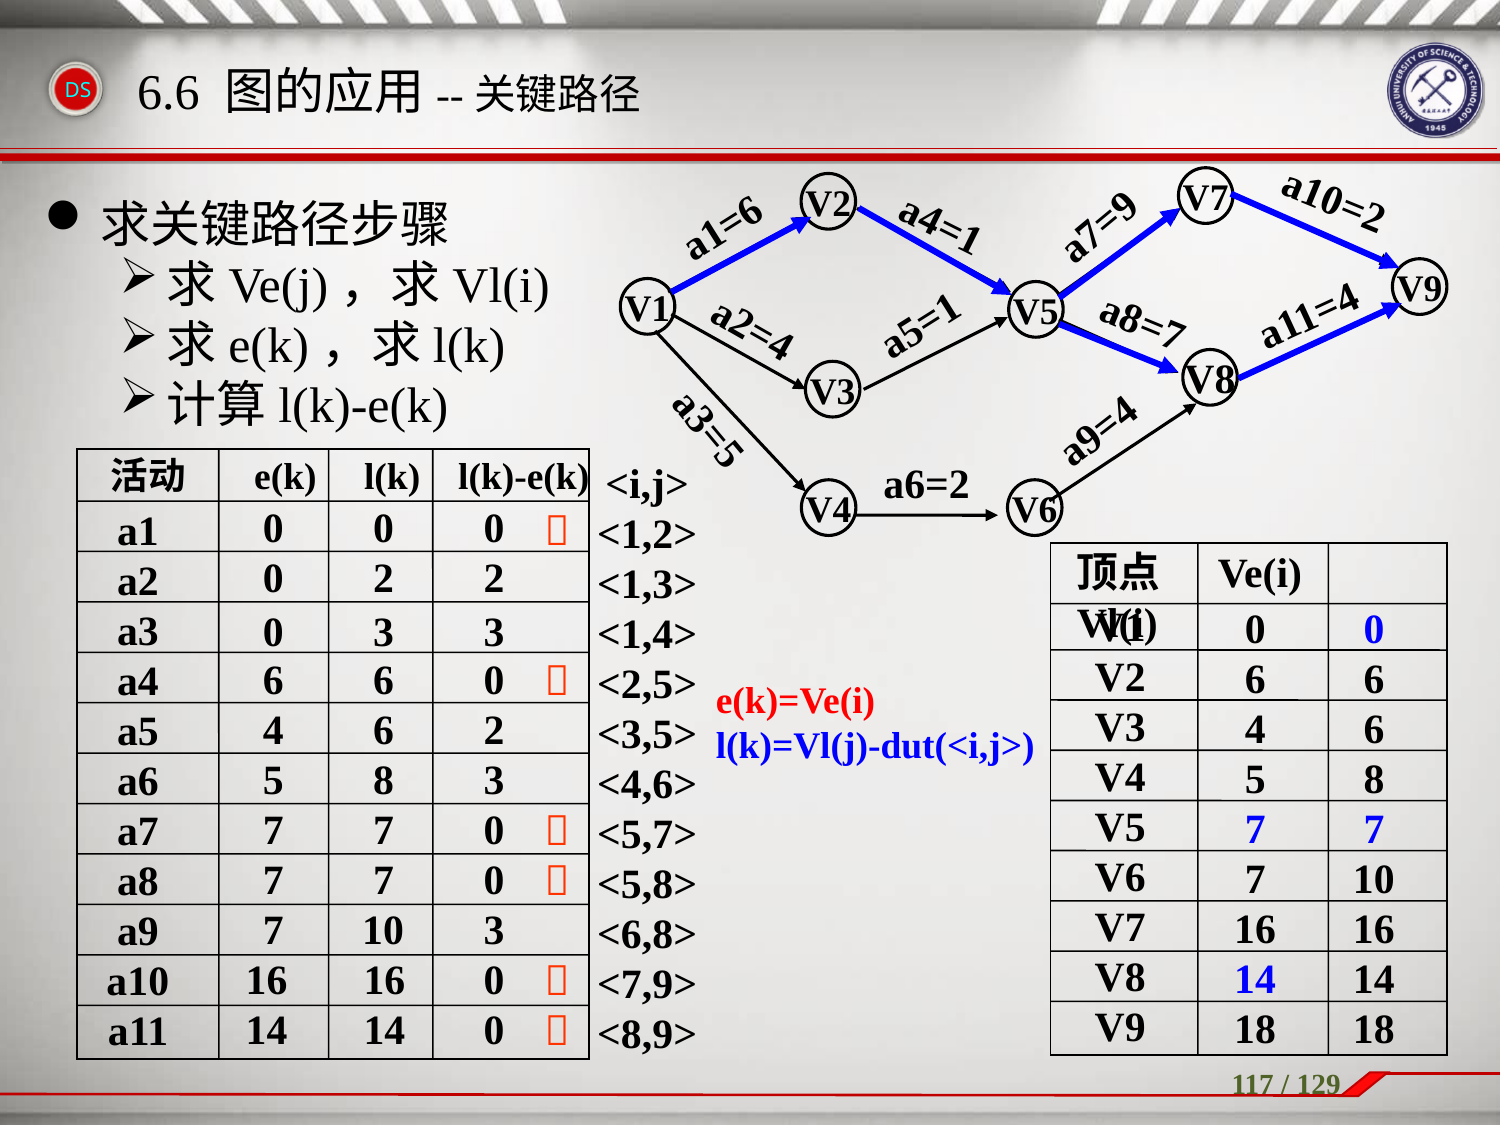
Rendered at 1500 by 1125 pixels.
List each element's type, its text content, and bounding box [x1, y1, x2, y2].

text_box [247, 493, 520, 542]
picture [1315, 1083, 1335, 1094]
picture [1283, 1083, 1302, 1094]
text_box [230, 995, 521, 1062]
picture [1335, 1083, 1353, 1094]
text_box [247, 670, 520, 694]
picture [0, 0, 1500, 153]
title 6.6 图的应用--关键路径 [121, 42, 1377, 138]
picture [1306, 1083, 1319, 1094]
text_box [76, 443, 611, 1060]
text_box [619, 165, 1447, 536]
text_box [247, 845, 520, 894]
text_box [247, 543, 520, 596]
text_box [1050, 538, 1448, 1056]
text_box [247, 695, 520, 744]
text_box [671, 193, 1402, 379]
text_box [247, 745, 520, 794]
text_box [247, 795, 520, 844]
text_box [230, 945, 521, 994]
text_box <i,j> <1,2> <1,3> <1,4> <2,5> <3,5> <4,6> <5,7> <5,8> <6,8> <7,9> <8,9> [612, 541, 734, 1065]
picture [1266, 1083, 1284, 1094]
text_box e(k)=Ve(i) l(k)=Vl(j)-dut(<i,j>) [734, 668, 1045, 774]
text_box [247, 596, 520, 663]
picture [0, 161, 1500, 1094]
picture [0, 1075, 1500, 1125]
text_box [247, 895, 520, 944]
picture [1254, 1083, 1267, 1094]
list 求关键路径步骤 求Ve(j)，求Vl(i) 求e(k)，求l(k) 计算l(k)-e(k) [29, 184, 1471, 1083]
picture [1241, 1083, 1250, 1094]
